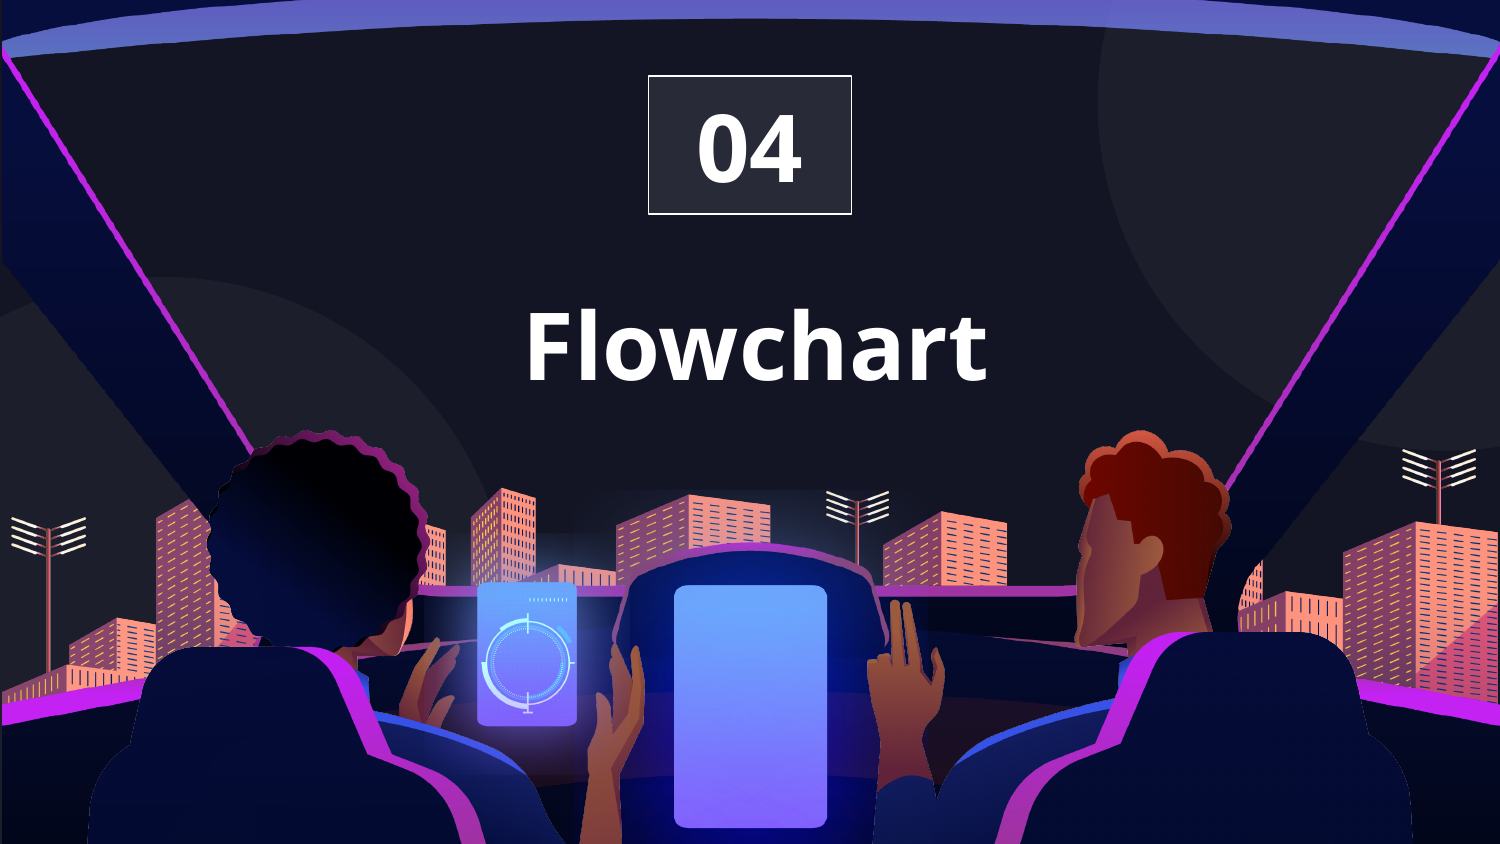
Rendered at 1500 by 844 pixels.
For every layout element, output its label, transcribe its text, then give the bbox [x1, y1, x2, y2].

picture [2, 0, 1500, 844]
title Flowchart [346, 271, 1166, 514]
title 04 [648, 75, 852, 215]
